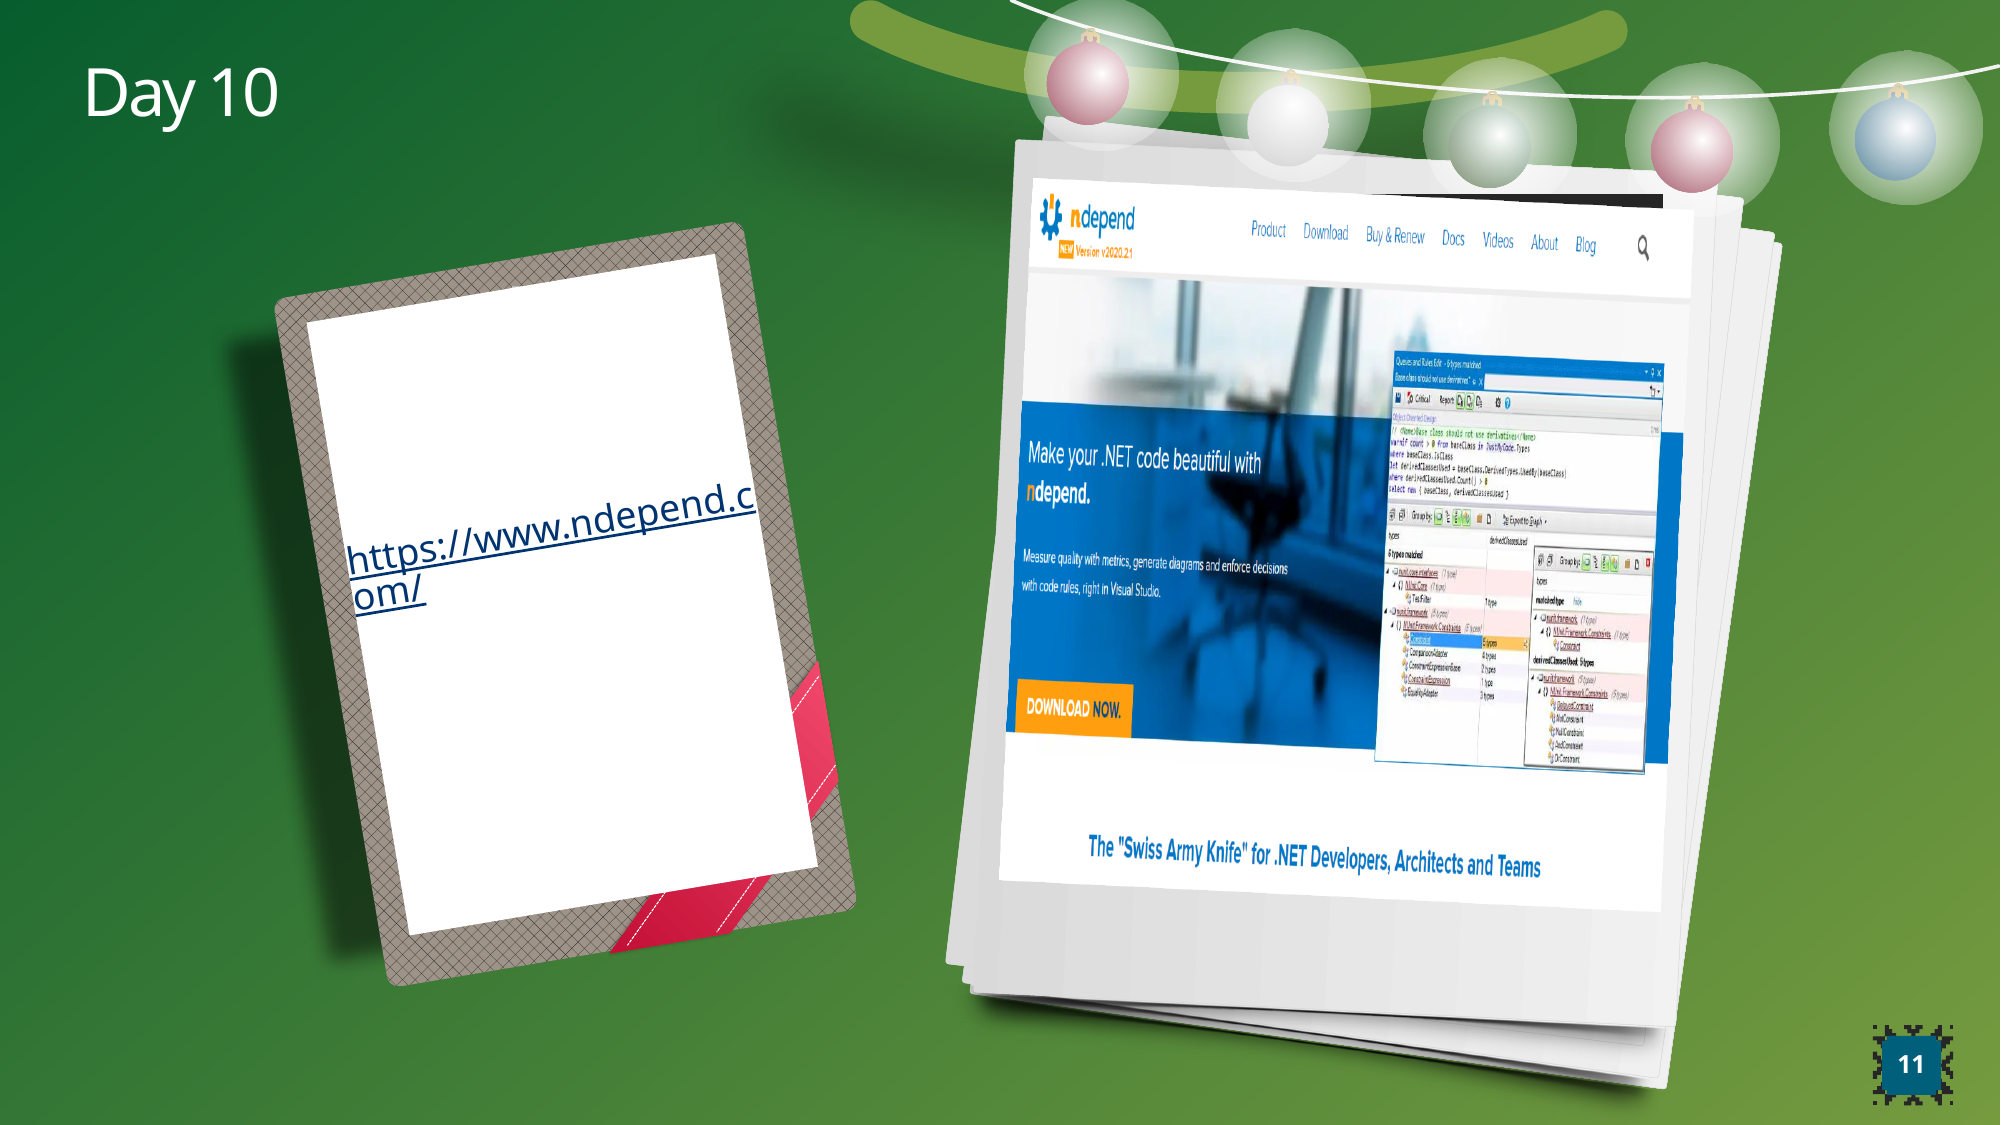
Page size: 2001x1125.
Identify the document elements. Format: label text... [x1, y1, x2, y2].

title Day 10 [82, 59, 1932, 130]
picture [999, 178, 1694, 911]
picture [897, 906, 1737, 1125]
slide_number 11 [1882, 1035, 1942, 1095]
list https://www.ndepend.com/ [306, 253, 819, 936]
